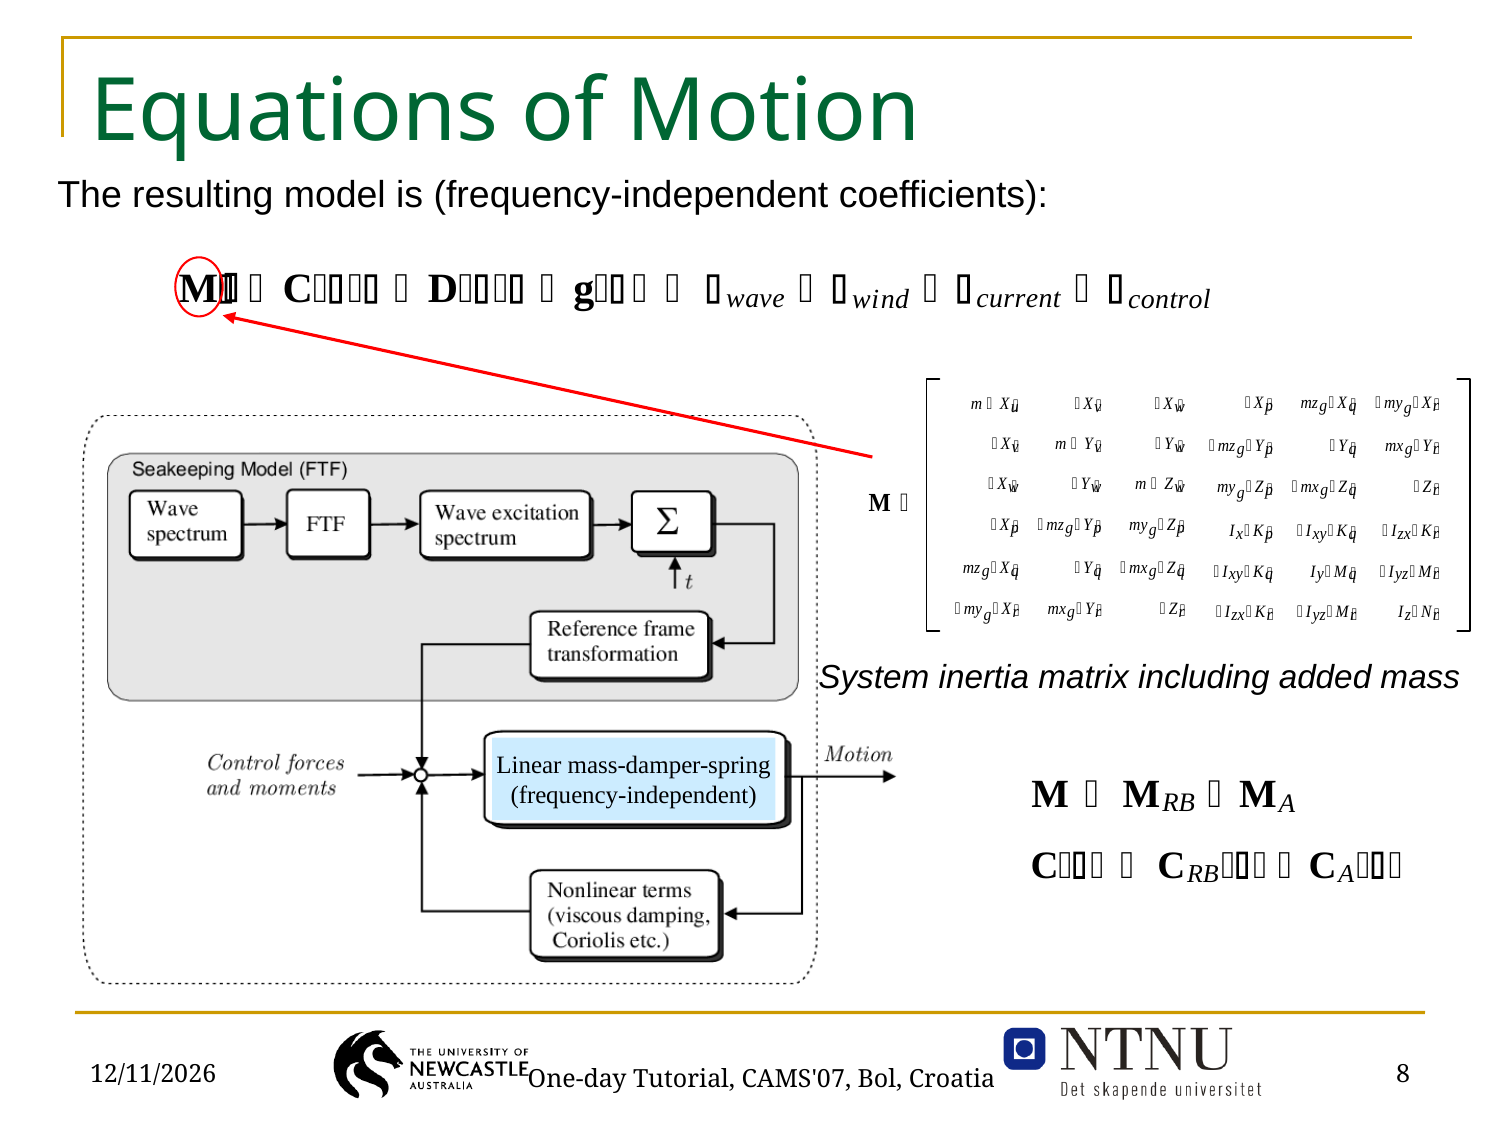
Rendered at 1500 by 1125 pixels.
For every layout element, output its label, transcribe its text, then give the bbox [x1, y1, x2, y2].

picture [1027, 841, 1407, 891]
picture [998, 1023, 1268, 1102]
text_box The resulting model is (frequency-independent coefficients): [42, 162, 1064, 223]
footer One-day Tutorial, CAMS'07, Bol, Croatia [466, 1024, 1058, 1101]
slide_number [74, 1023, 426, 1100]
picture [1028, 769, 1301, 821]
picture [175, 252, 1216, 317]
picture [81, 374, 1476, 985]
text_box System inertia matrix including added mass [902, 647, 1477, 703]
picture [324, 1023, 535, 1105]
title Equations of Motion [74, 45, 1489, 233]
slide_number 8 [1074, 1023, 1426, 1100]
